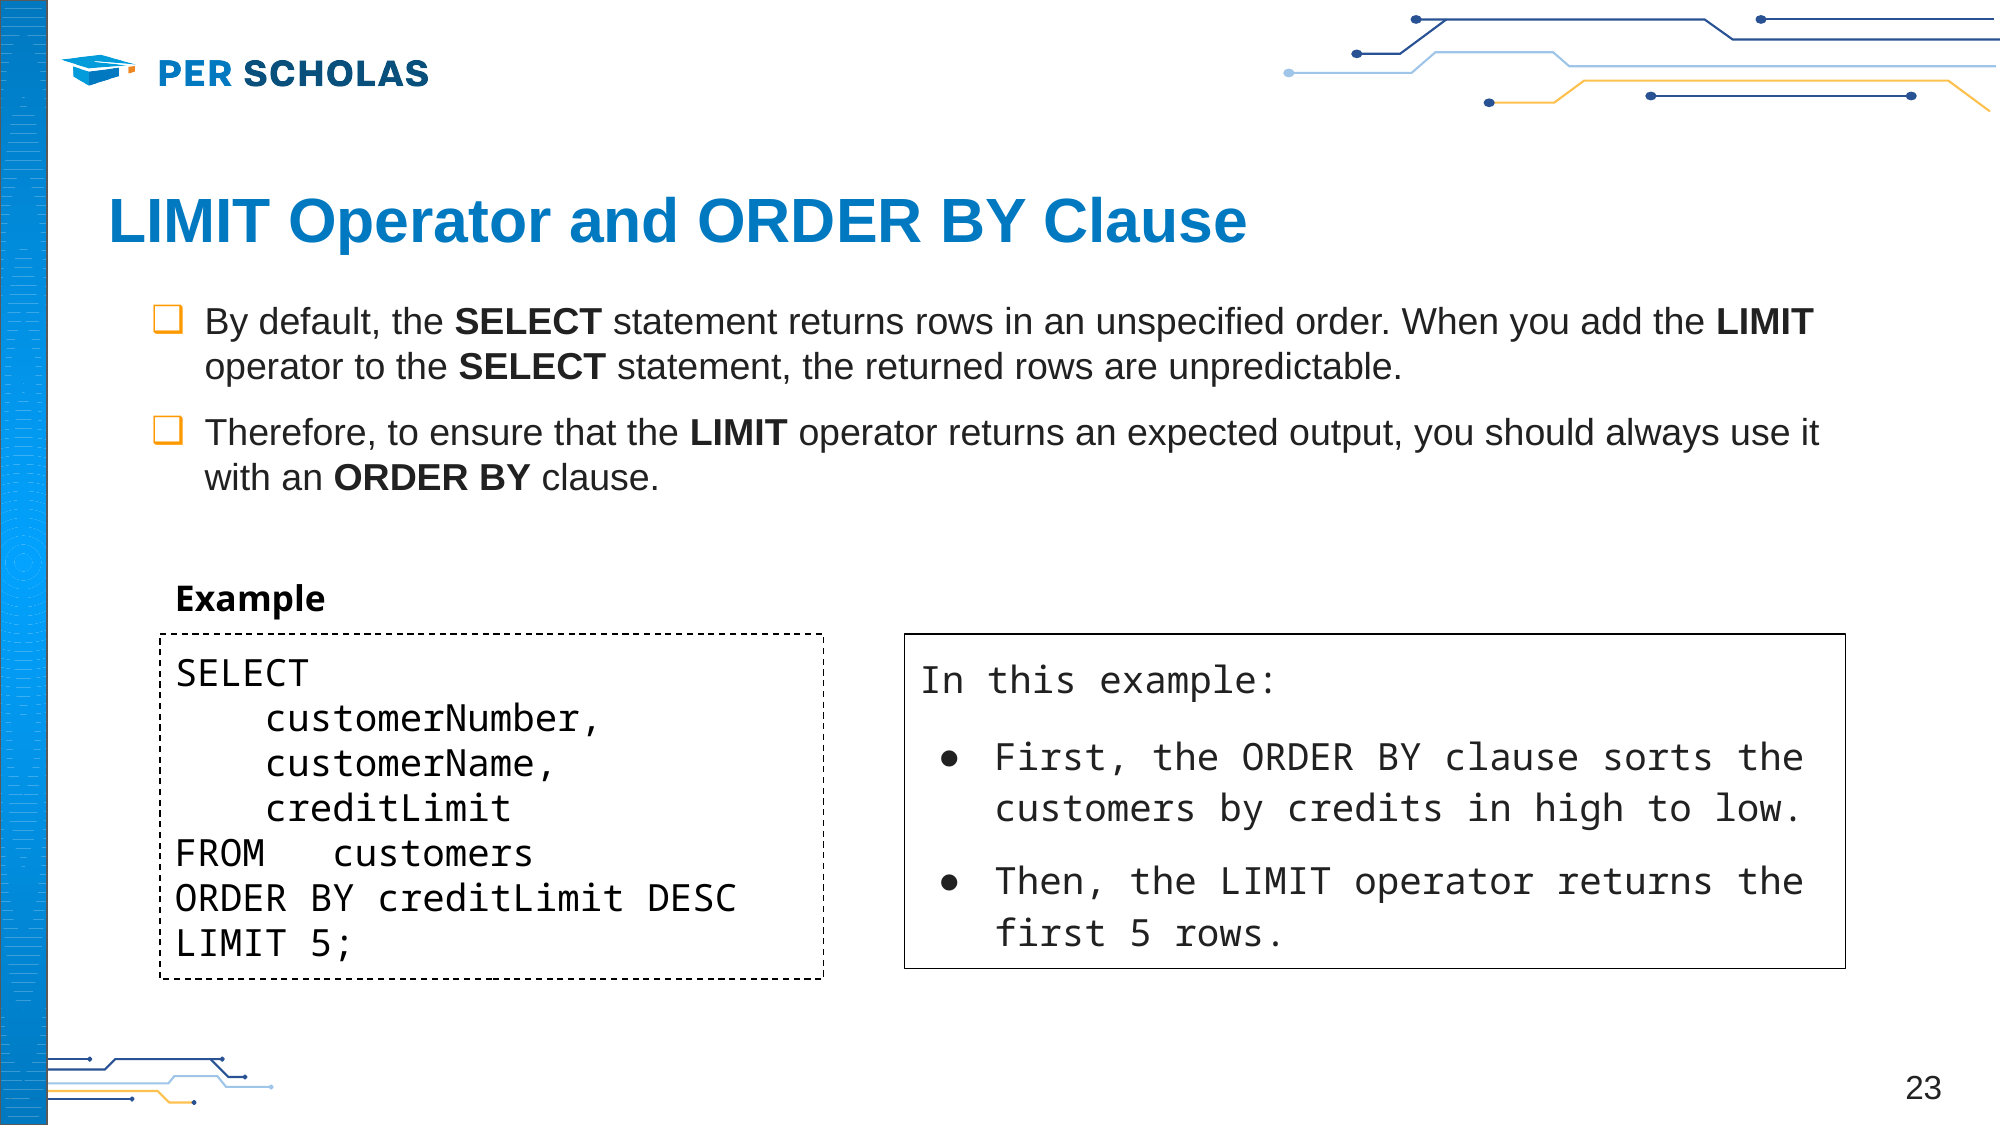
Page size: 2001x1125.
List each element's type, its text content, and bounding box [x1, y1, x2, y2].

text_box Example [159, 560, 491, 634]
slide_number ‹#› [1860, 1024, 1988, 1114]
text_box SELECT customerNumber, customerName, creditLimit FROM customers ORDER BY creditLimit DESC LIMIT 5; [159, 634, 824, 980]
title LIMIT Operator and ORDER BY Clause [93, 159, 1869, 276]
text_box In this example: First, the ORDER BY clause sorts the customers by credits in high to low. Then, the LIMIT operator returns the first 5 rows. [904, 634, 1846, 969]
picture [48, 23, 452, 110]
list By default, the SELECT statement returns rows in an unspecified order. When you add the LIMIT operator to the SELECT statement, the returned rows are unpredictable. Therefore, to ensure that the LIMIT operator returns an expected output, you should always use it with an ORDER BY clause. [114, 282, 1906, 551]
